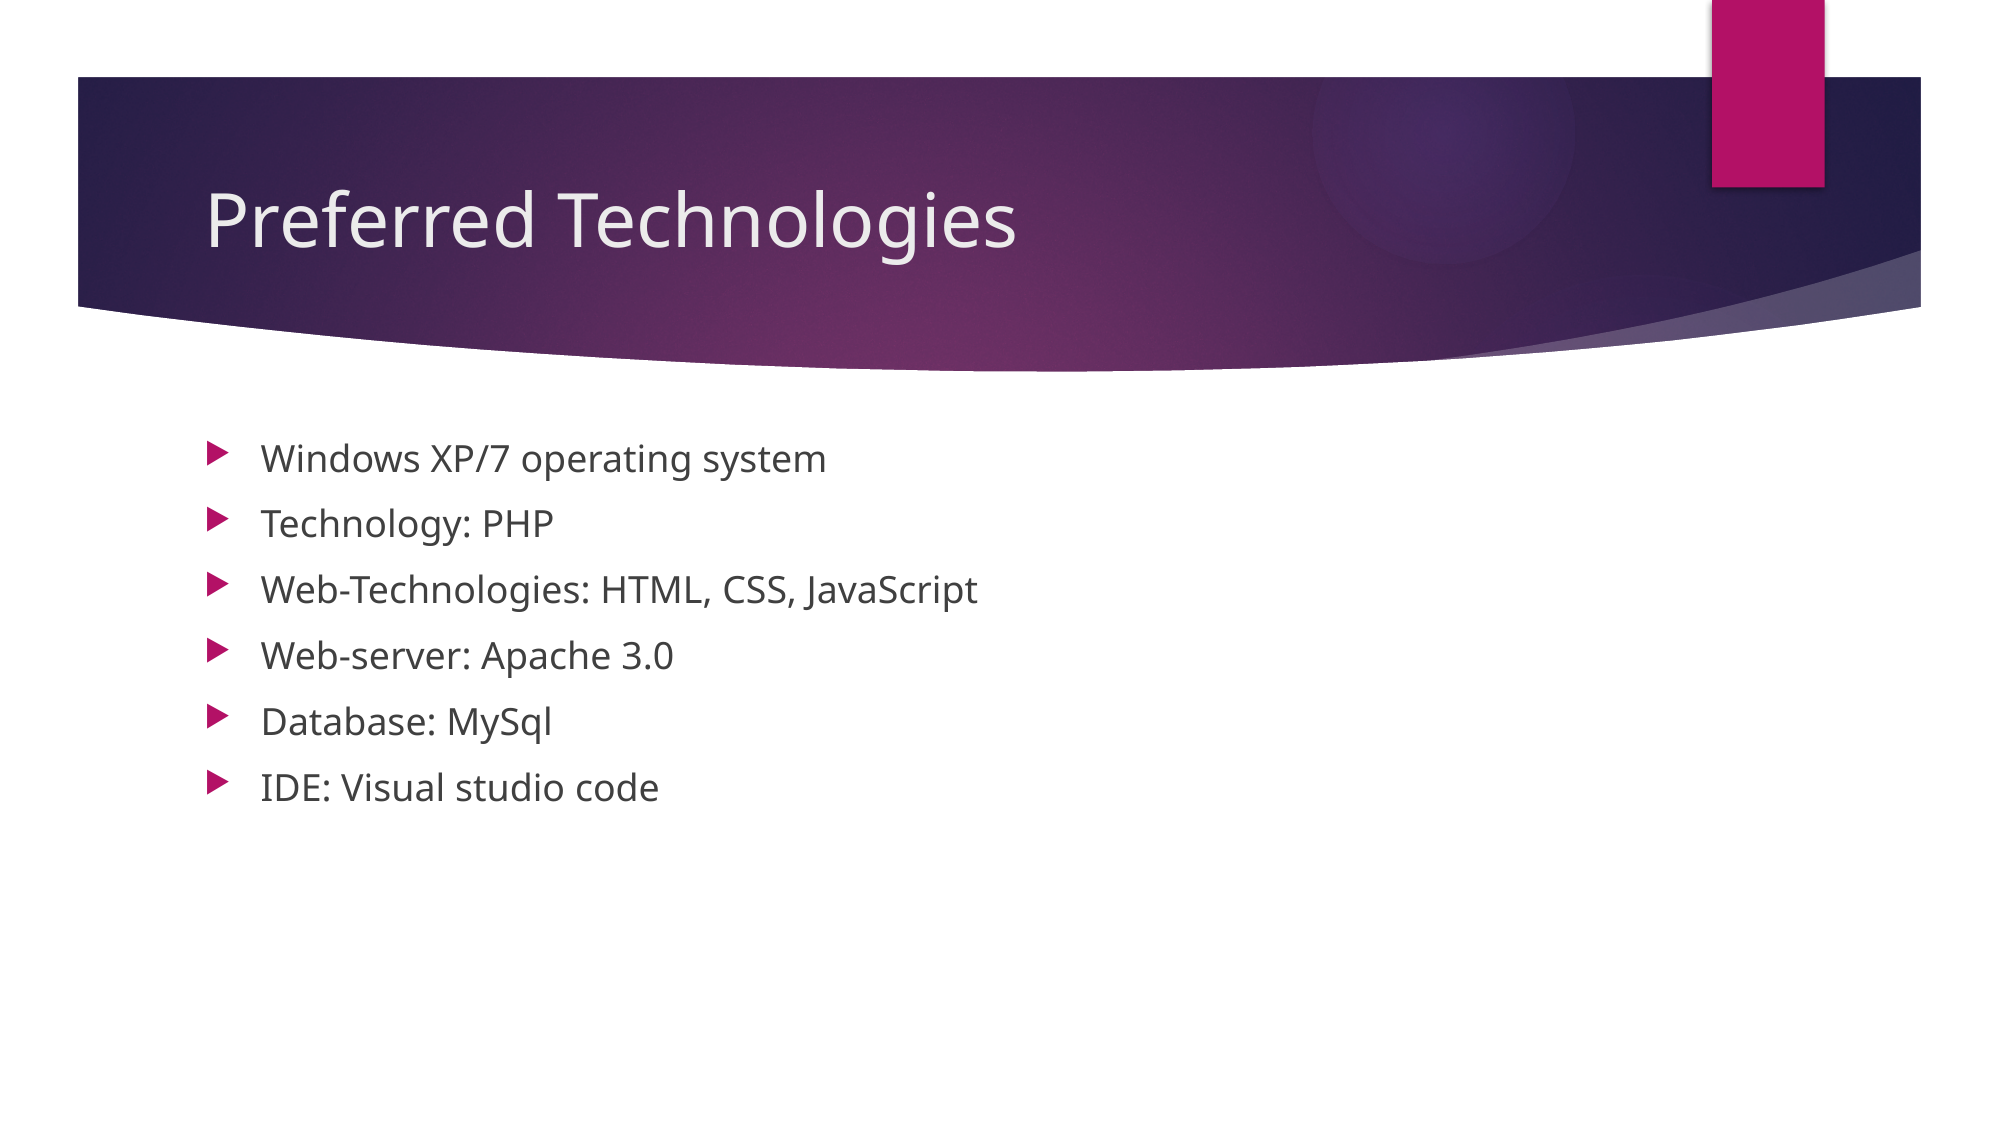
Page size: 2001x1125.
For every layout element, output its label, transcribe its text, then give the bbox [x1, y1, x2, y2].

title Preferred Technologies [189, 159, 1627, 276]
list Windows XP/7 operating system Technology: PHP Web-Technologies: HTML, CSS, JavaScript Web-server: Apache 3.0 Database: MySql IDE: Visual studio code [189, 427, 1638, 988]
